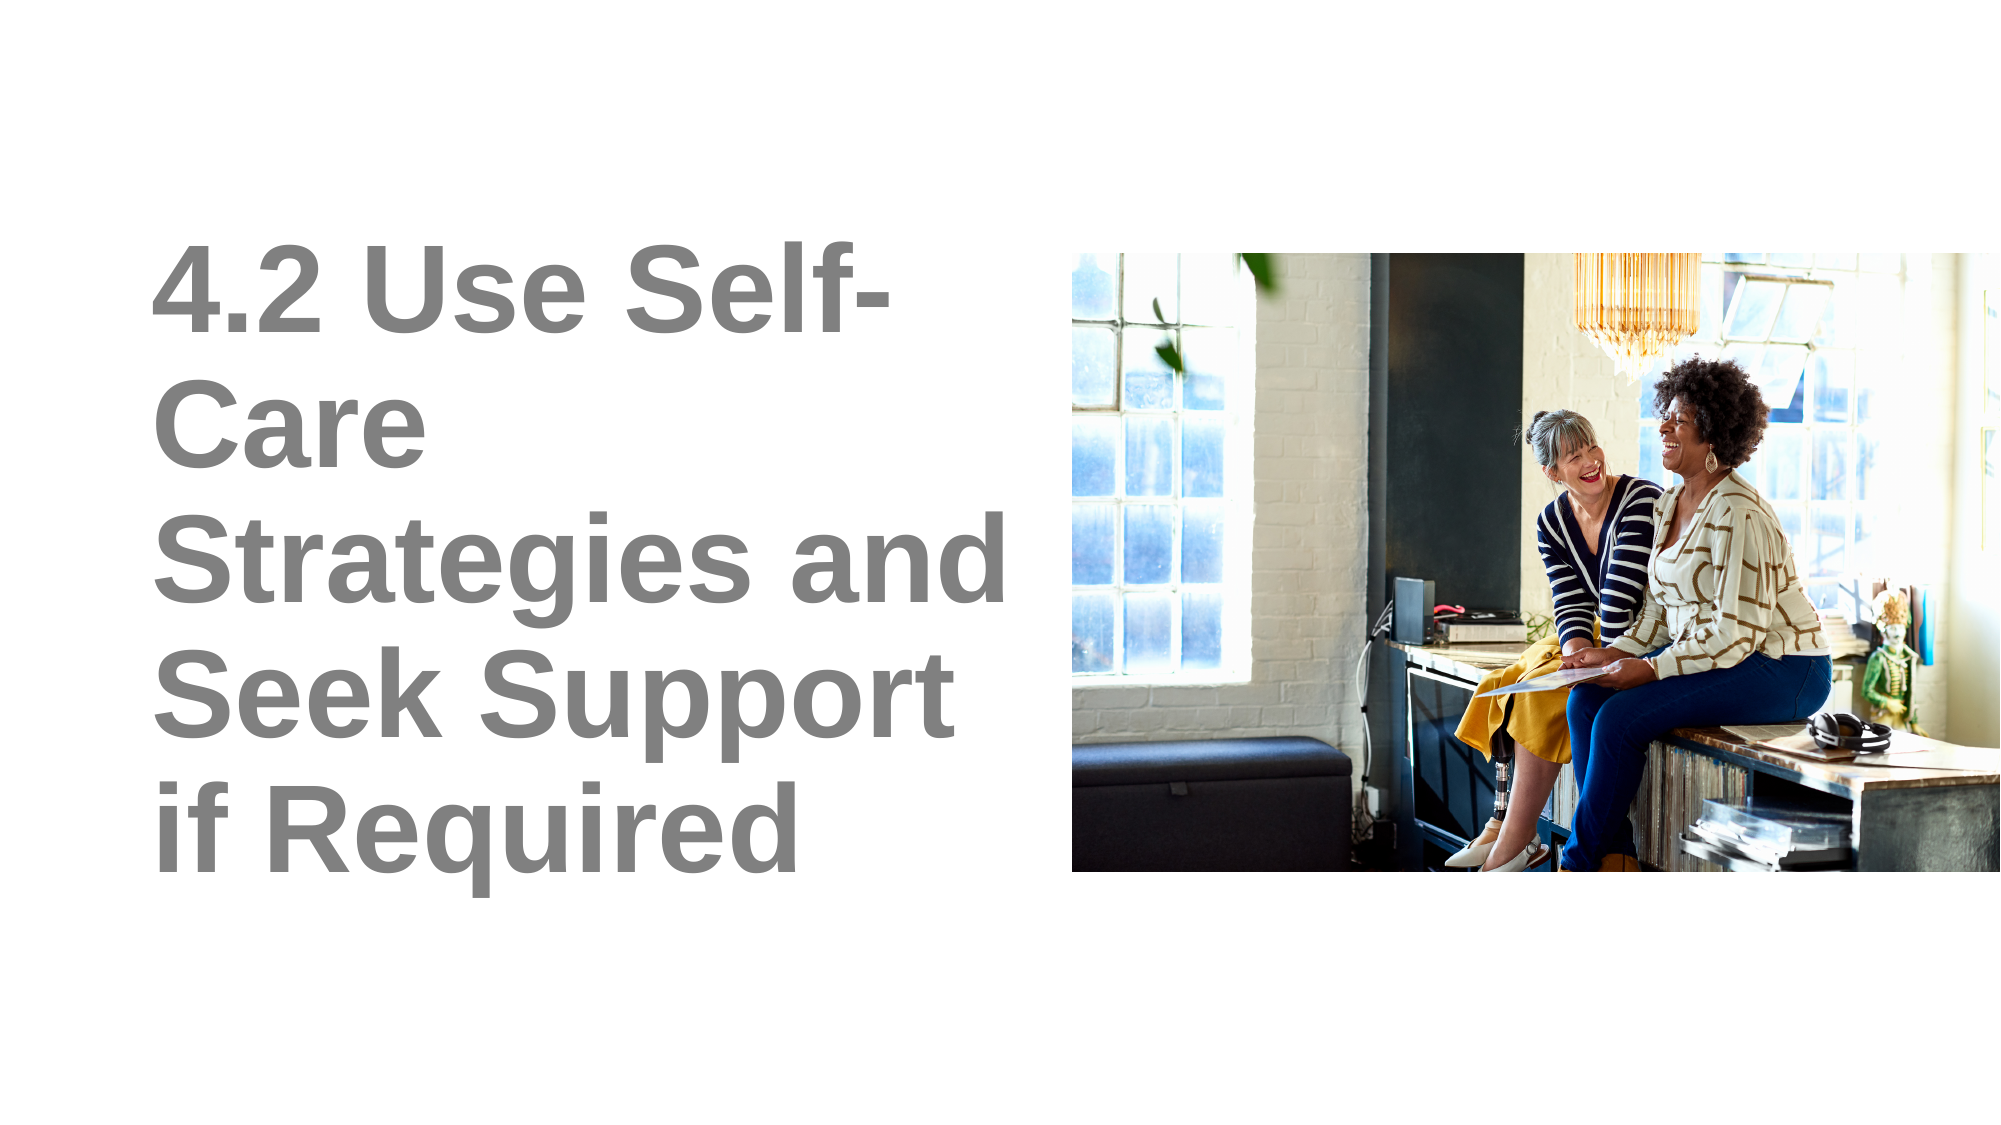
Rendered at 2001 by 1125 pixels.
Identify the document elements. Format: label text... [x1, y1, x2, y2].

title 4.2 Use Self-Care Strategies and Seek Support if Required [136, 220, 1064, 905]
picture [1072, 253, 2000, 872]
